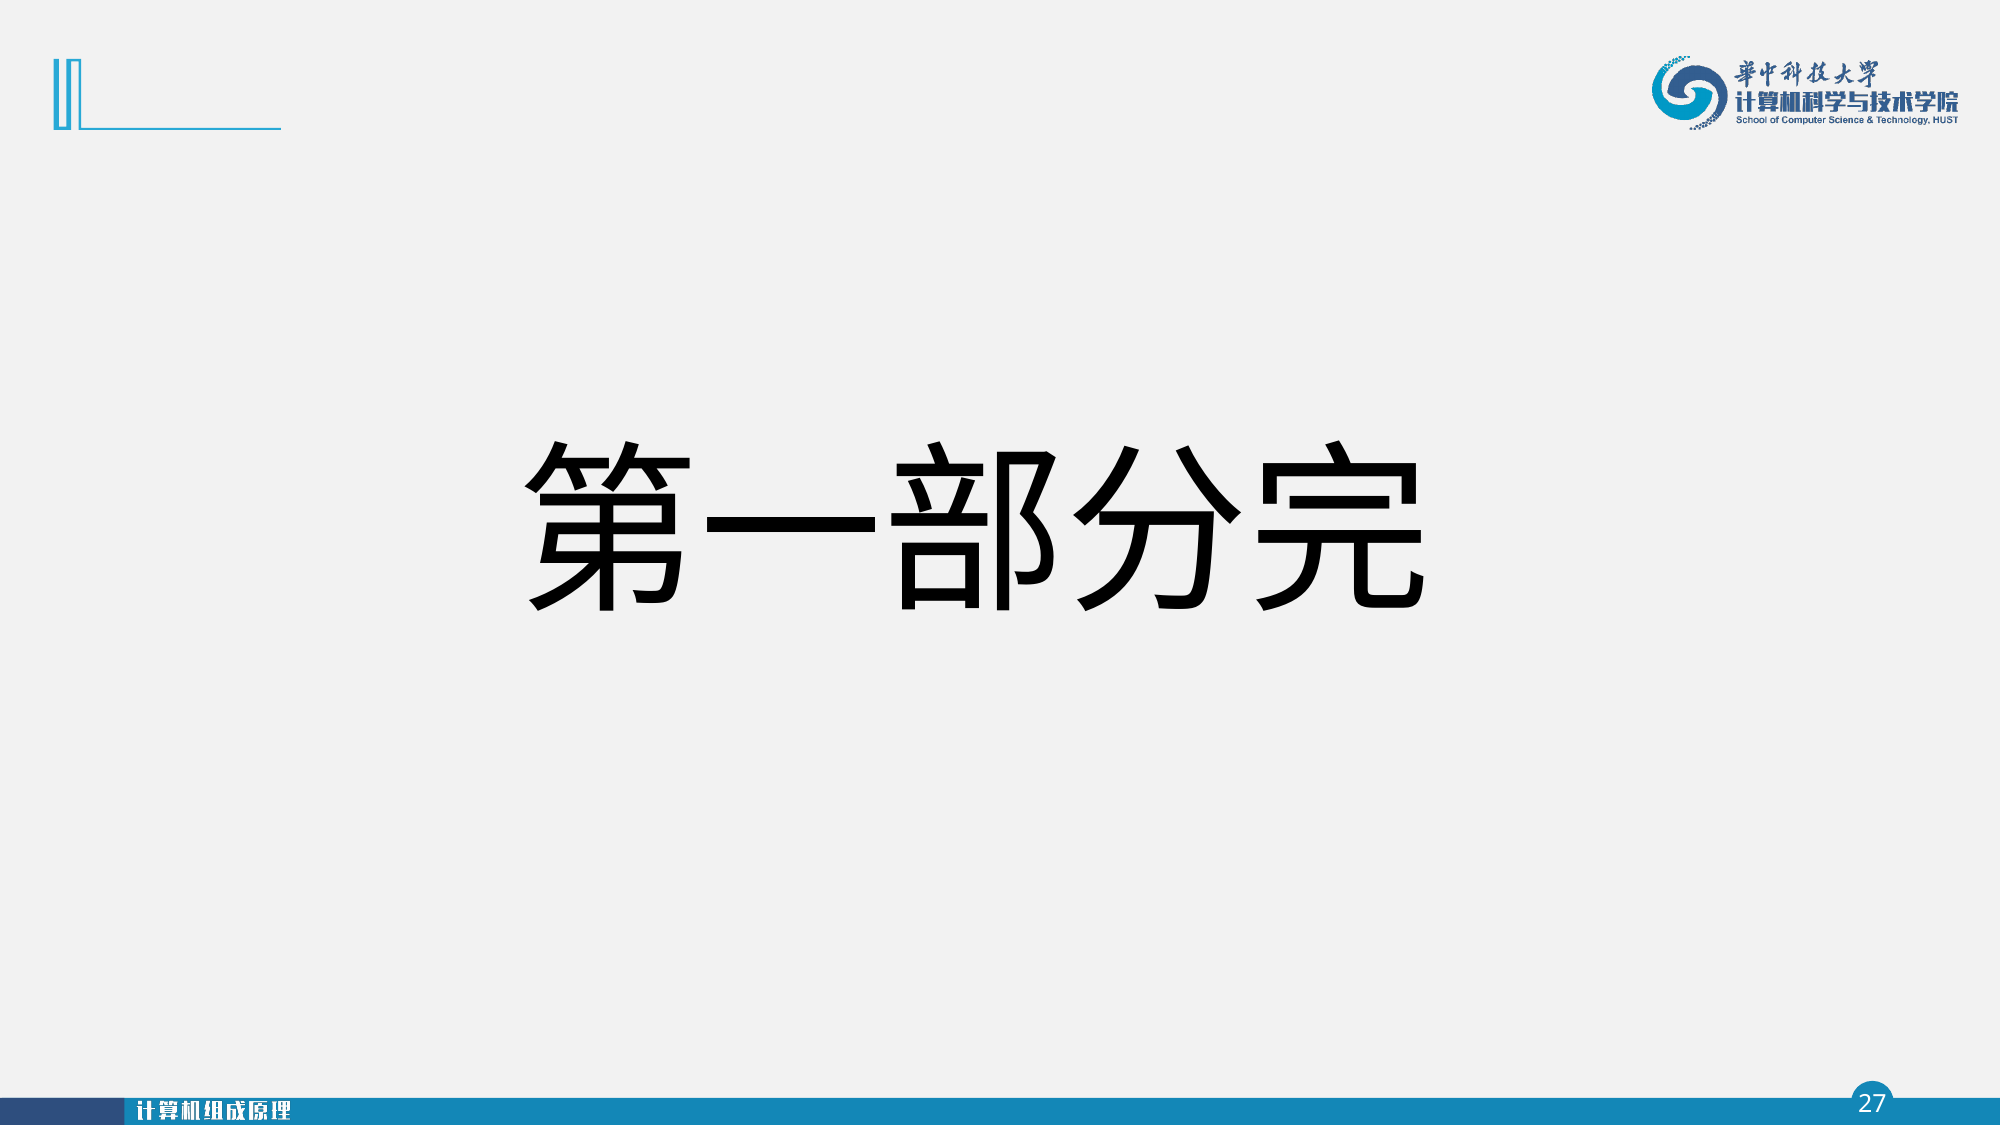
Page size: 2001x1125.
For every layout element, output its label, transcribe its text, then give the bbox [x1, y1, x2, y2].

text_box 第一部分完 [329, 405, 1619, 641]
picture [1652, 56, 1678, 81]
picture [1652, 56, 1958, 130]
